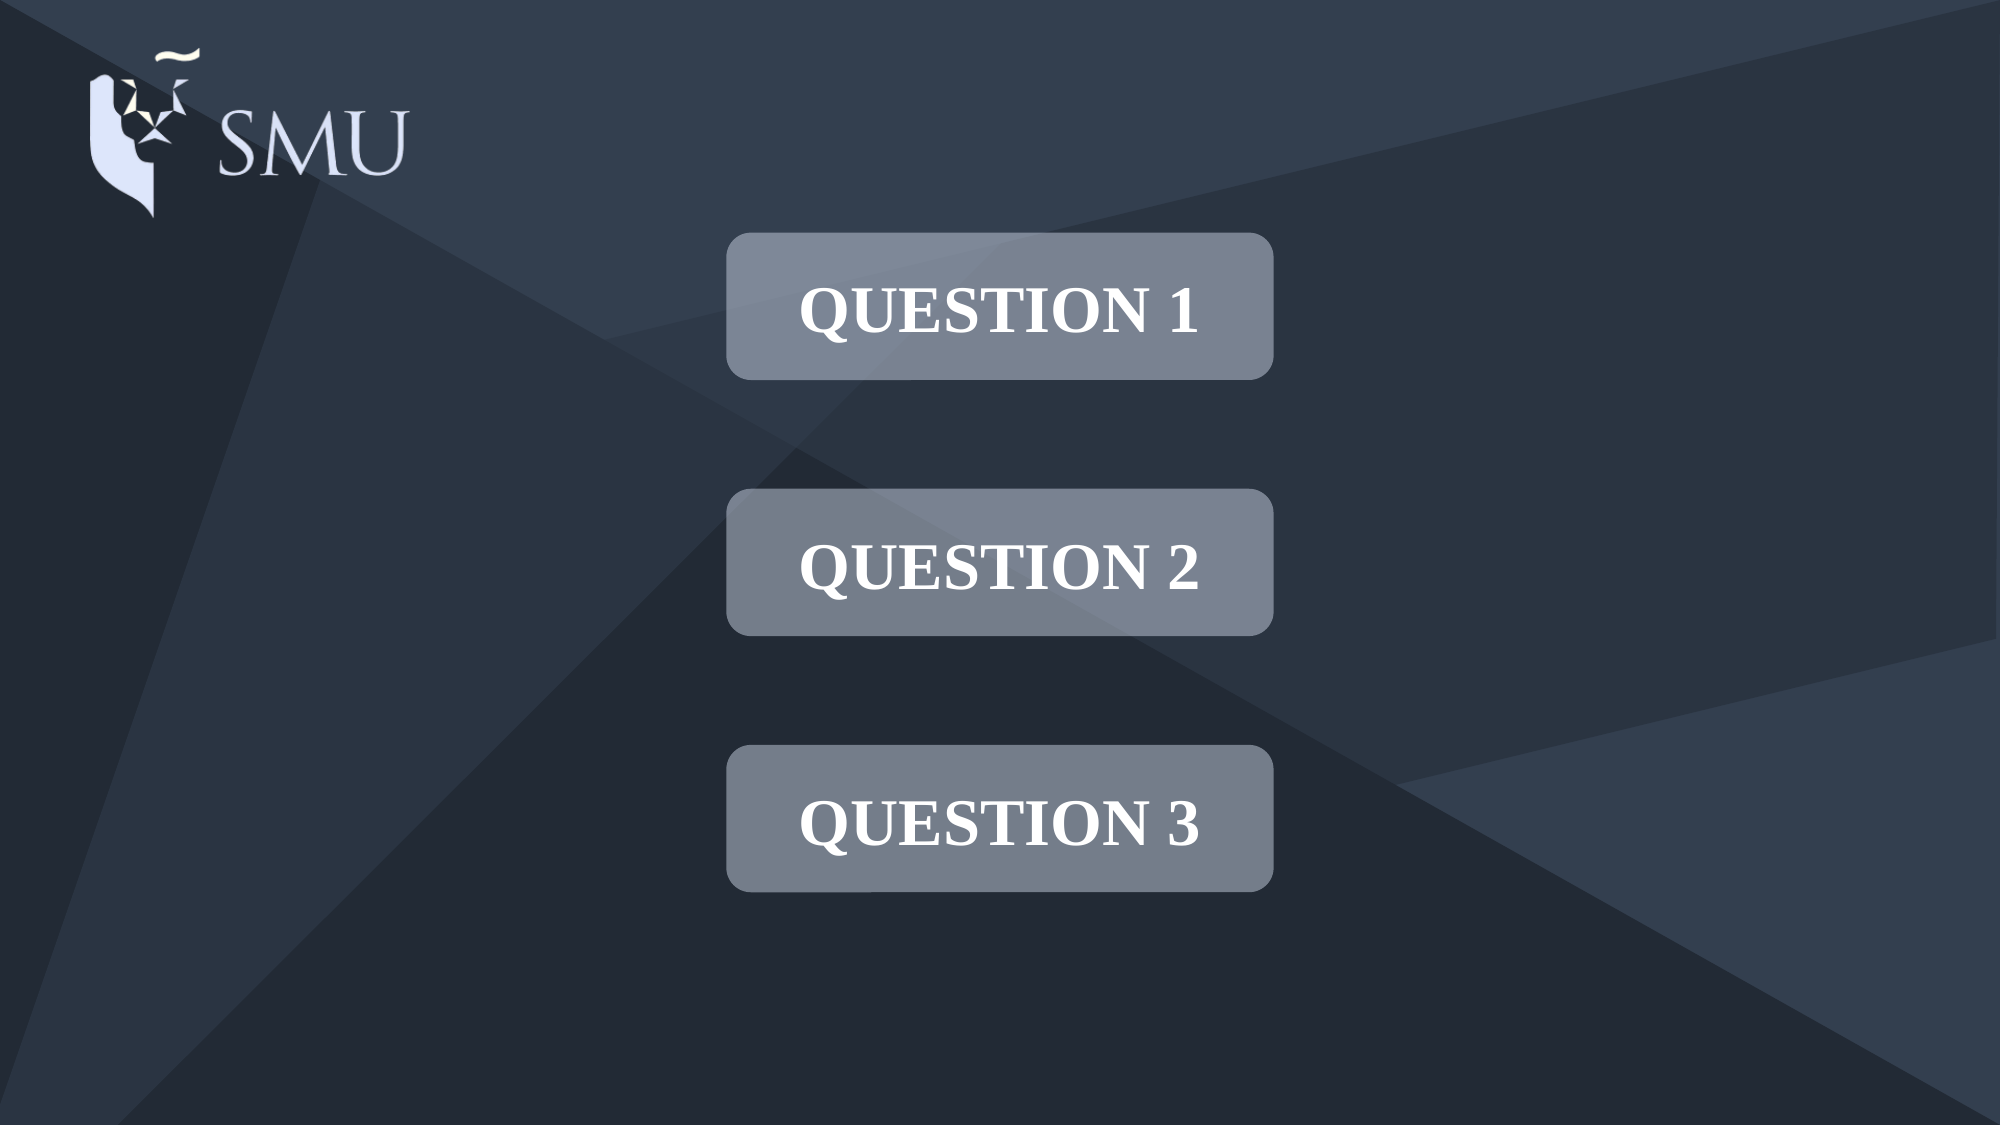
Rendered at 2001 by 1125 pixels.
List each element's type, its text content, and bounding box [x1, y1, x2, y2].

text_box QUESTION 3 [725, 743, 1275, 894]
picture [90, 47, 410, 219]
text_box QUESTION 1 [725, 231, 1275, 382]
text_box QUESTION 2 [725, 487, 1275, 638]
